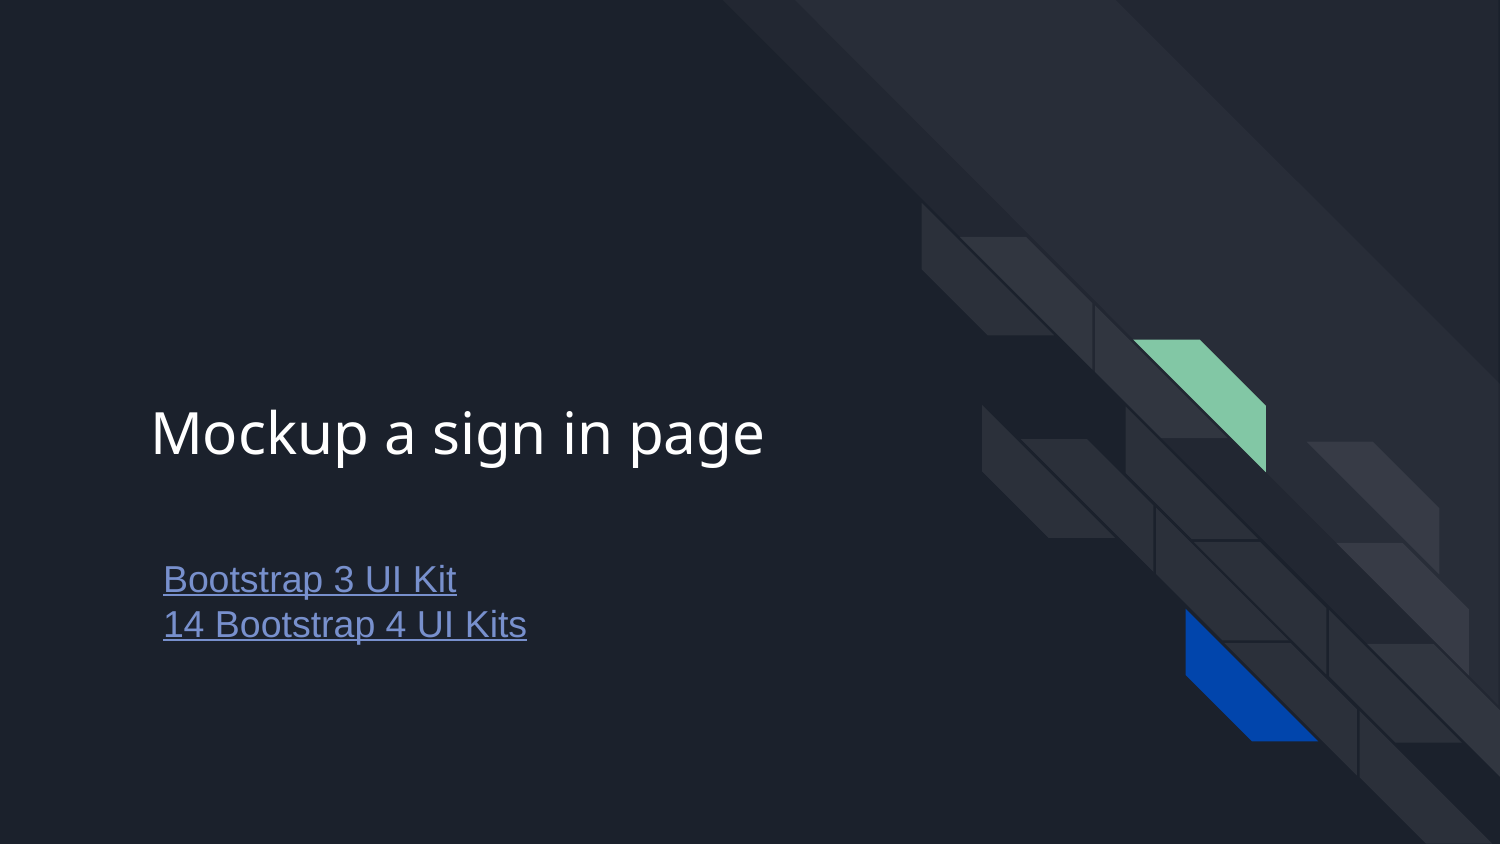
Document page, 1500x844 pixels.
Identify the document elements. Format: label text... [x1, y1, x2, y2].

title Mockup a sign in page [135, 336, 1071, 526]
text_box Bootstrap 3 UI Kit 14 Bootstrap 4 UI Kits [148, 539, 1352, 680]
